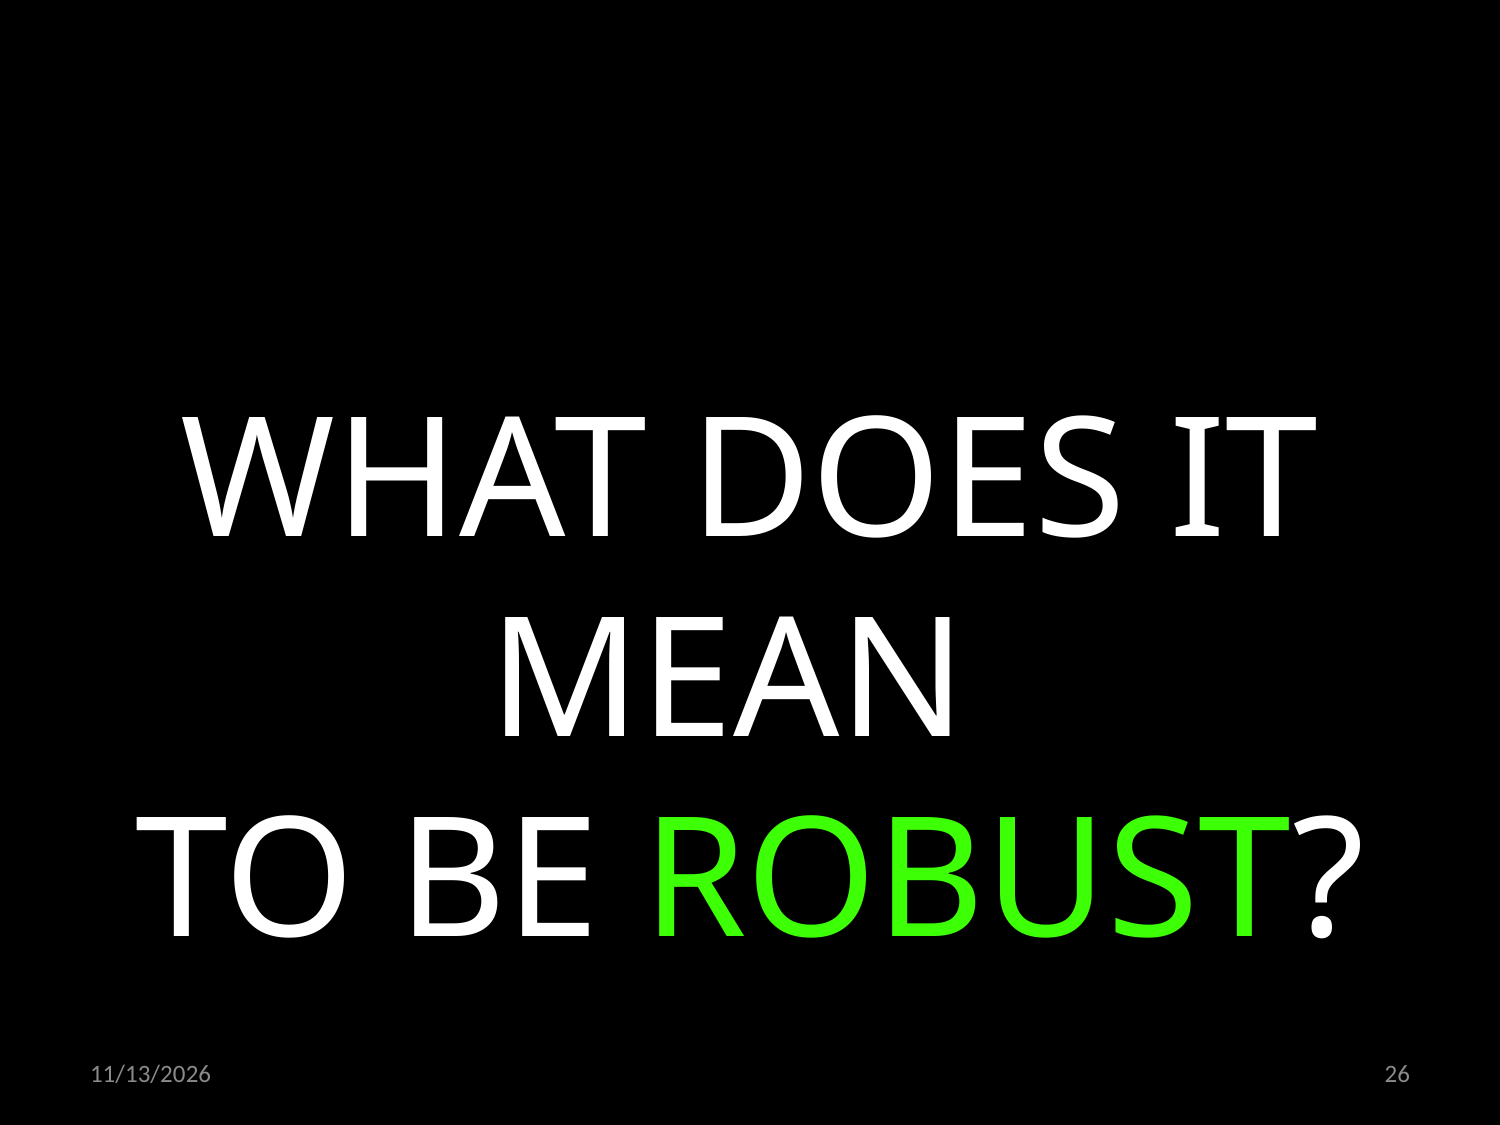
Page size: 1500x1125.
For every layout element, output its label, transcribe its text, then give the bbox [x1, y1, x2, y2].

slide_number 26 [1074, 1042, 1425, 1103]
text_box WHAT DOES IT MEAN TO BE ROBUST? [0, 361, 1500, 464]
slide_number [75, 1042, 425, 1103]
